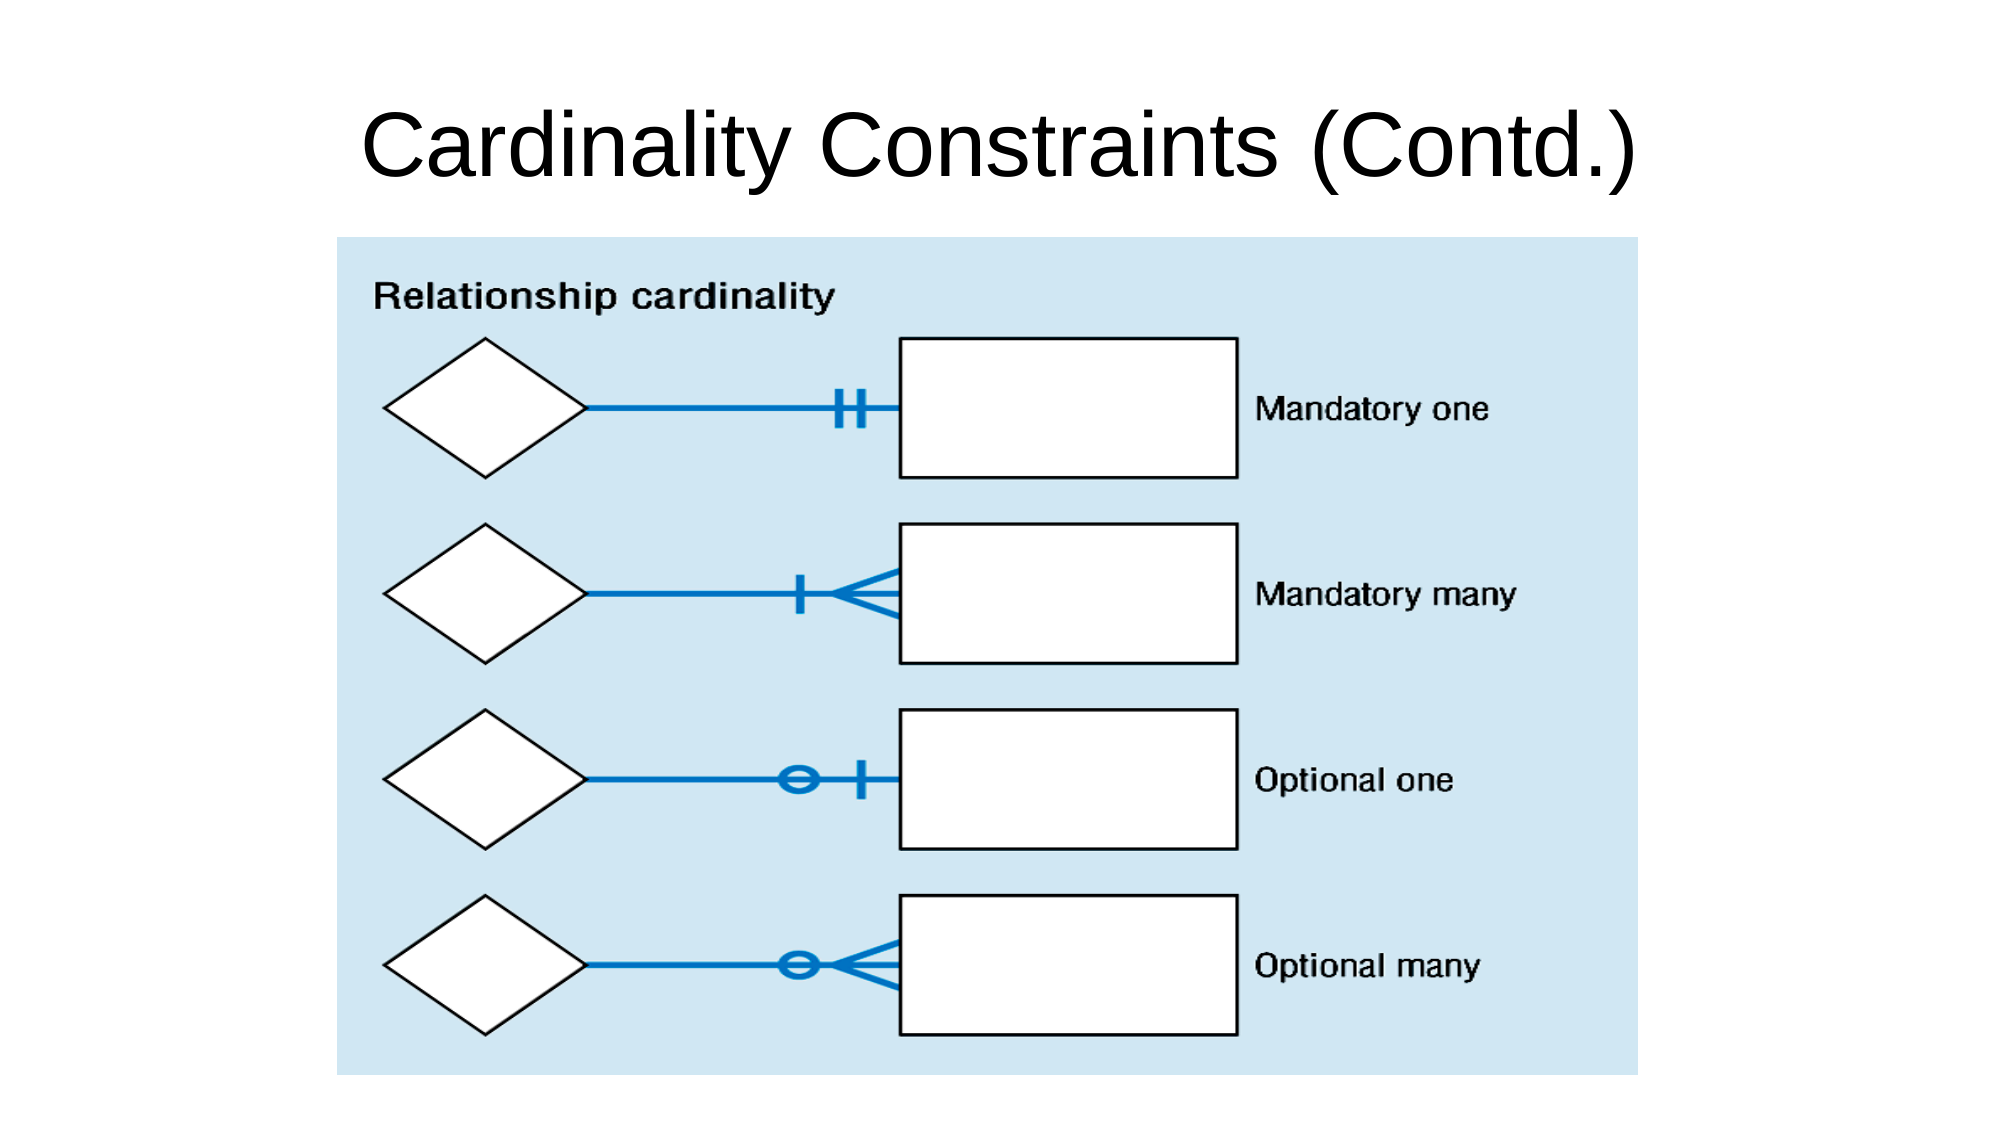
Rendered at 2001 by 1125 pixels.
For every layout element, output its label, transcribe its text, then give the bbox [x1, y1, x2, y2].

picture [337, 237, 1638, 1075]
title Cardinality Constraints (Contd.) [357, 43, 1641, 234]
